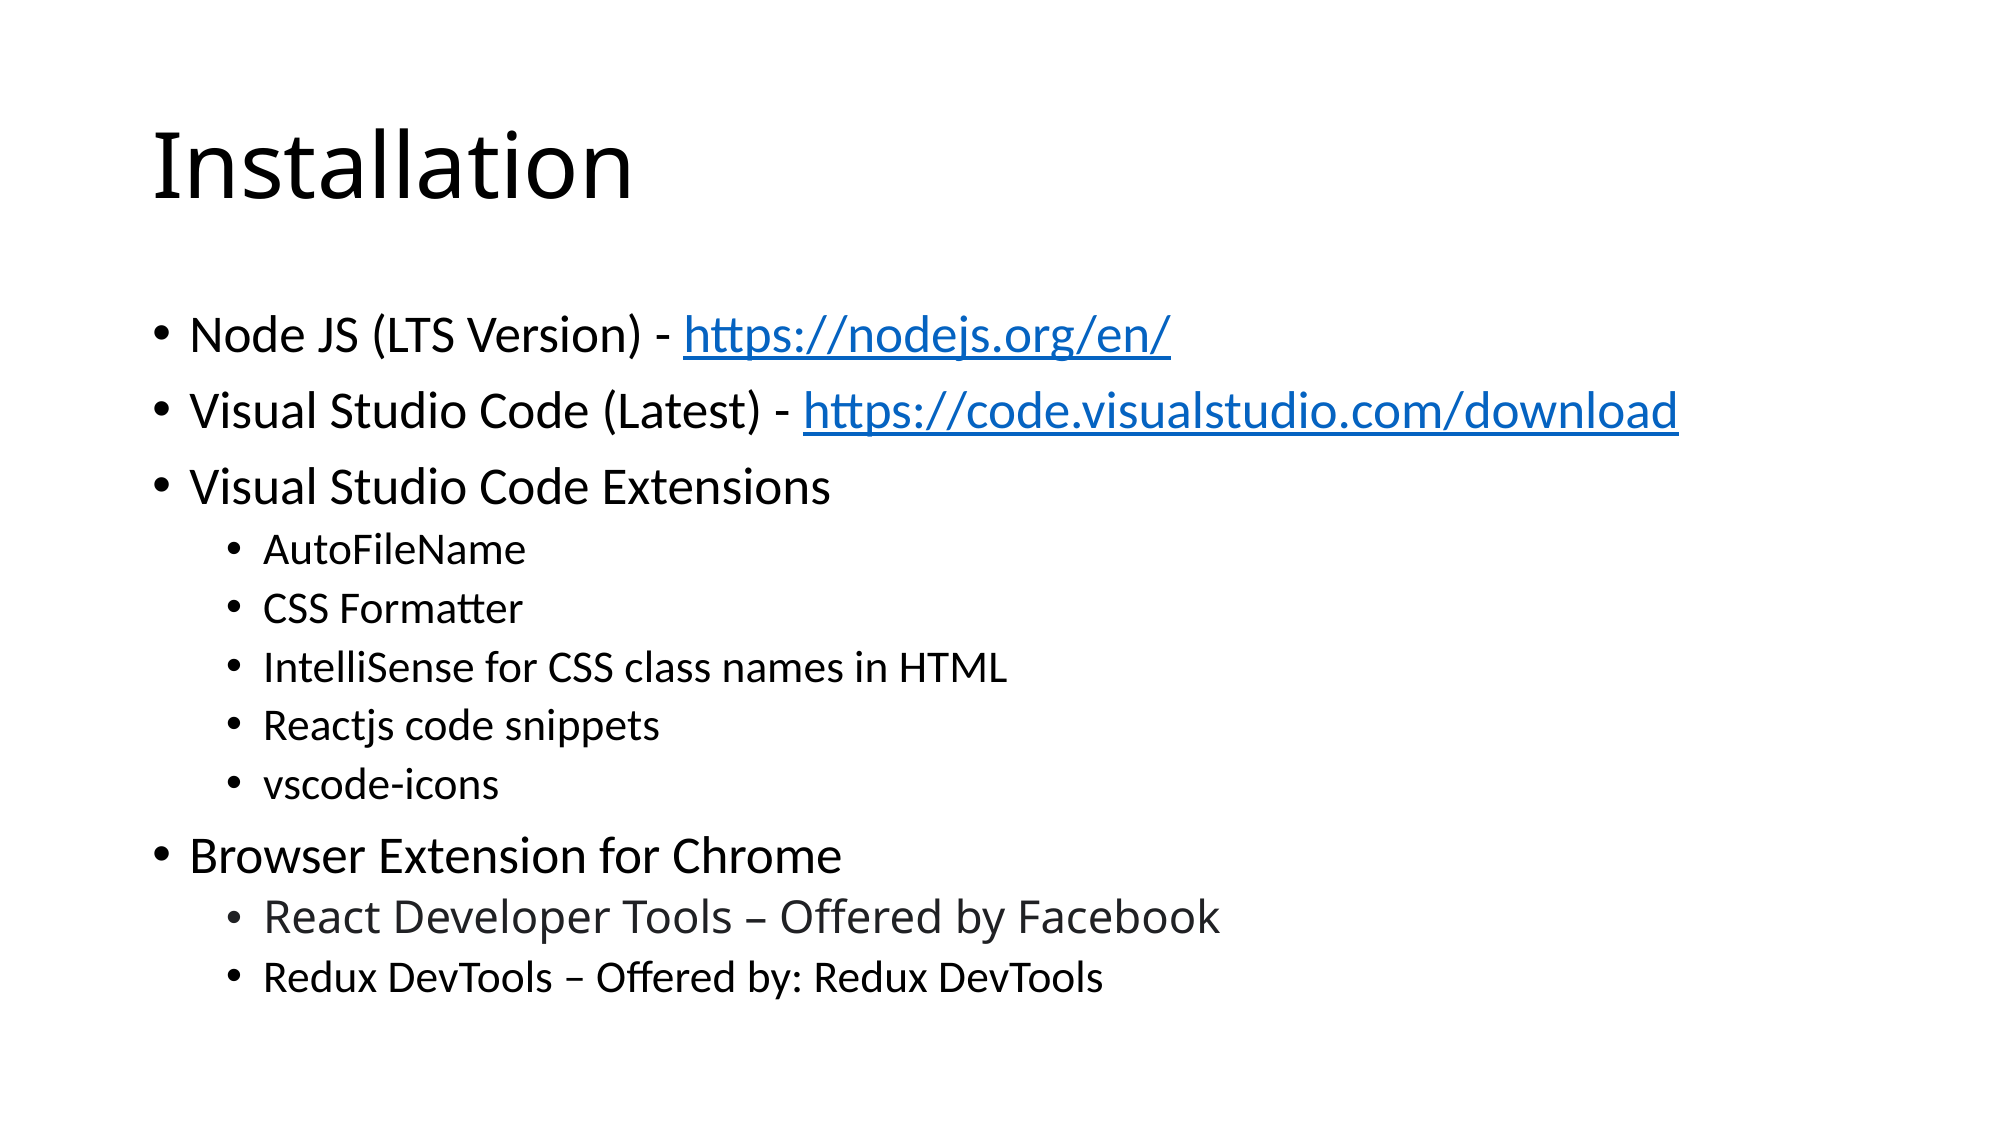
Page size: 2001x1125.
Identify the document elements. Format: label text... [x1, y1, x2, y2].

title Installation [137, 59, 1863, 278]
list Node JS (LTS Version) - https://nodejs.org/en/ Visual Studio Code (Latest) - https://code.visualstudio.com/download Visual Studio Code Extensions AutoFileName CSS Formatter IntelliSense for CSS class names in HTML Reactjs code snippets vscode-icons Browser Extension for Chrome React Developer Tools – Offered by Facebook Redux DevTools – Offered by: Redux DevTools [137, 299, 1863, 1014]
